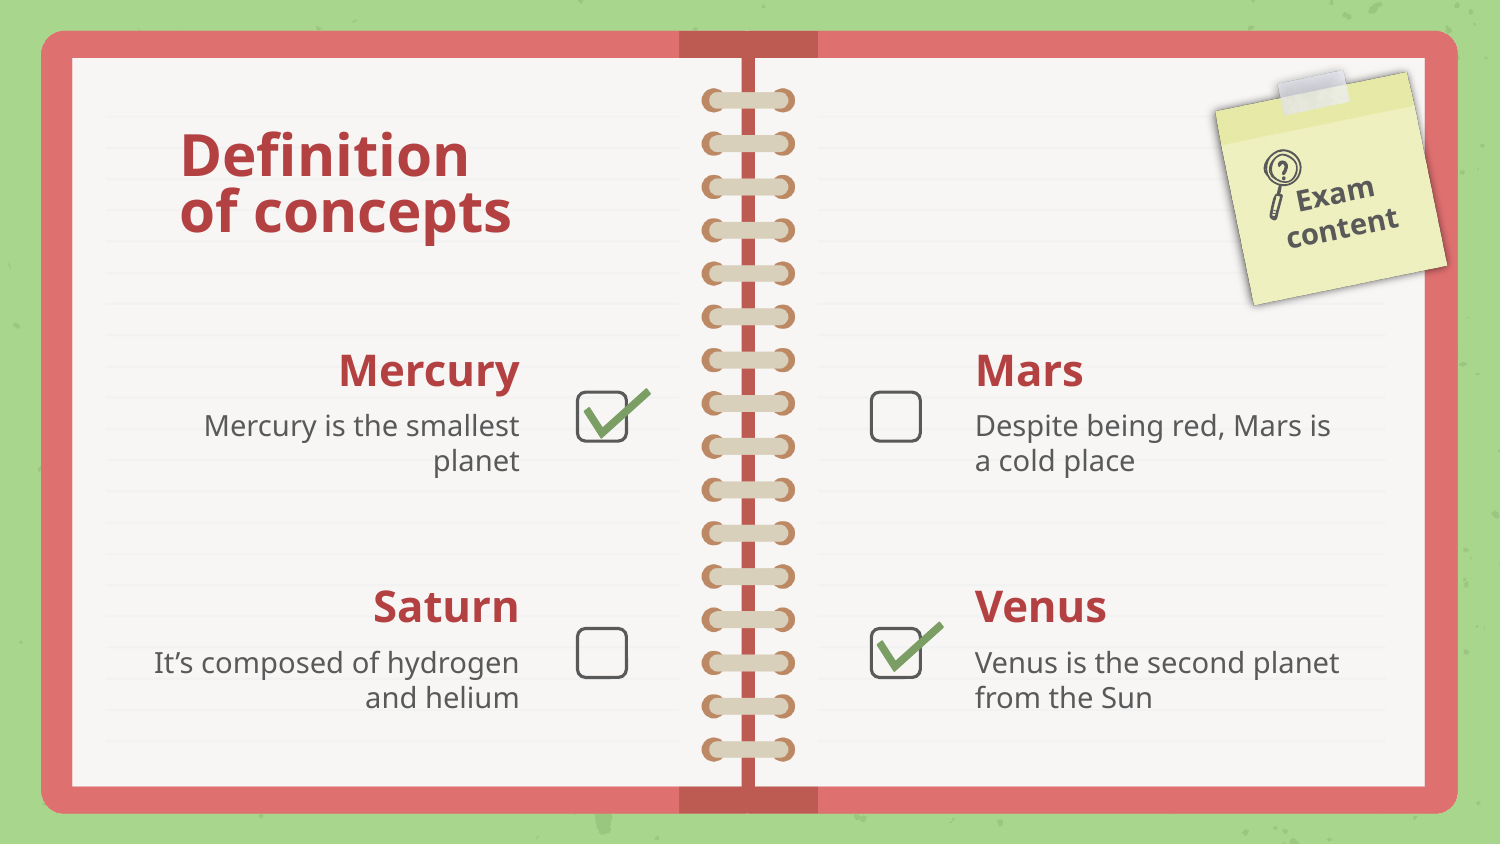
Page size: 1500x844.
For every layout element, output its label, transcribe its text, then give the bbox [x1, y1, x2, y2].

subtitle Despite being red, Mars is a cold place [959, 392, 1364, 510]
subtitle Mercury is the smallest planet [131, 392, 535, 510]
text_box [577, 392, 627, 442]
text_box [584, 388, 651, 438]
text_box [877, 622, 944, 672]
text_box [0, 0, 1500, 844]
subtitle It’s composed of hydrogen and helium [131, 629, 535, 748]
text_box [871, 392, 921, 442]
title Definition of concepts [164, 116, 559, 211]
title Venus [959, 565, 1364, 629]
text_box [577, 628, 627, 678]
text_box [871, 628, 921, 678]
picture [41, 25, 1458, 814]
title Mars [959, 329, 1364, 392]
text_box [1256, 148, 1303, 221]
title Saturn [131, 565, 535, 629]
title Mercury [131, 329, 535, 392]
subtitle Venus is the second planet from the Sun [959, 629, 1364, 748]
